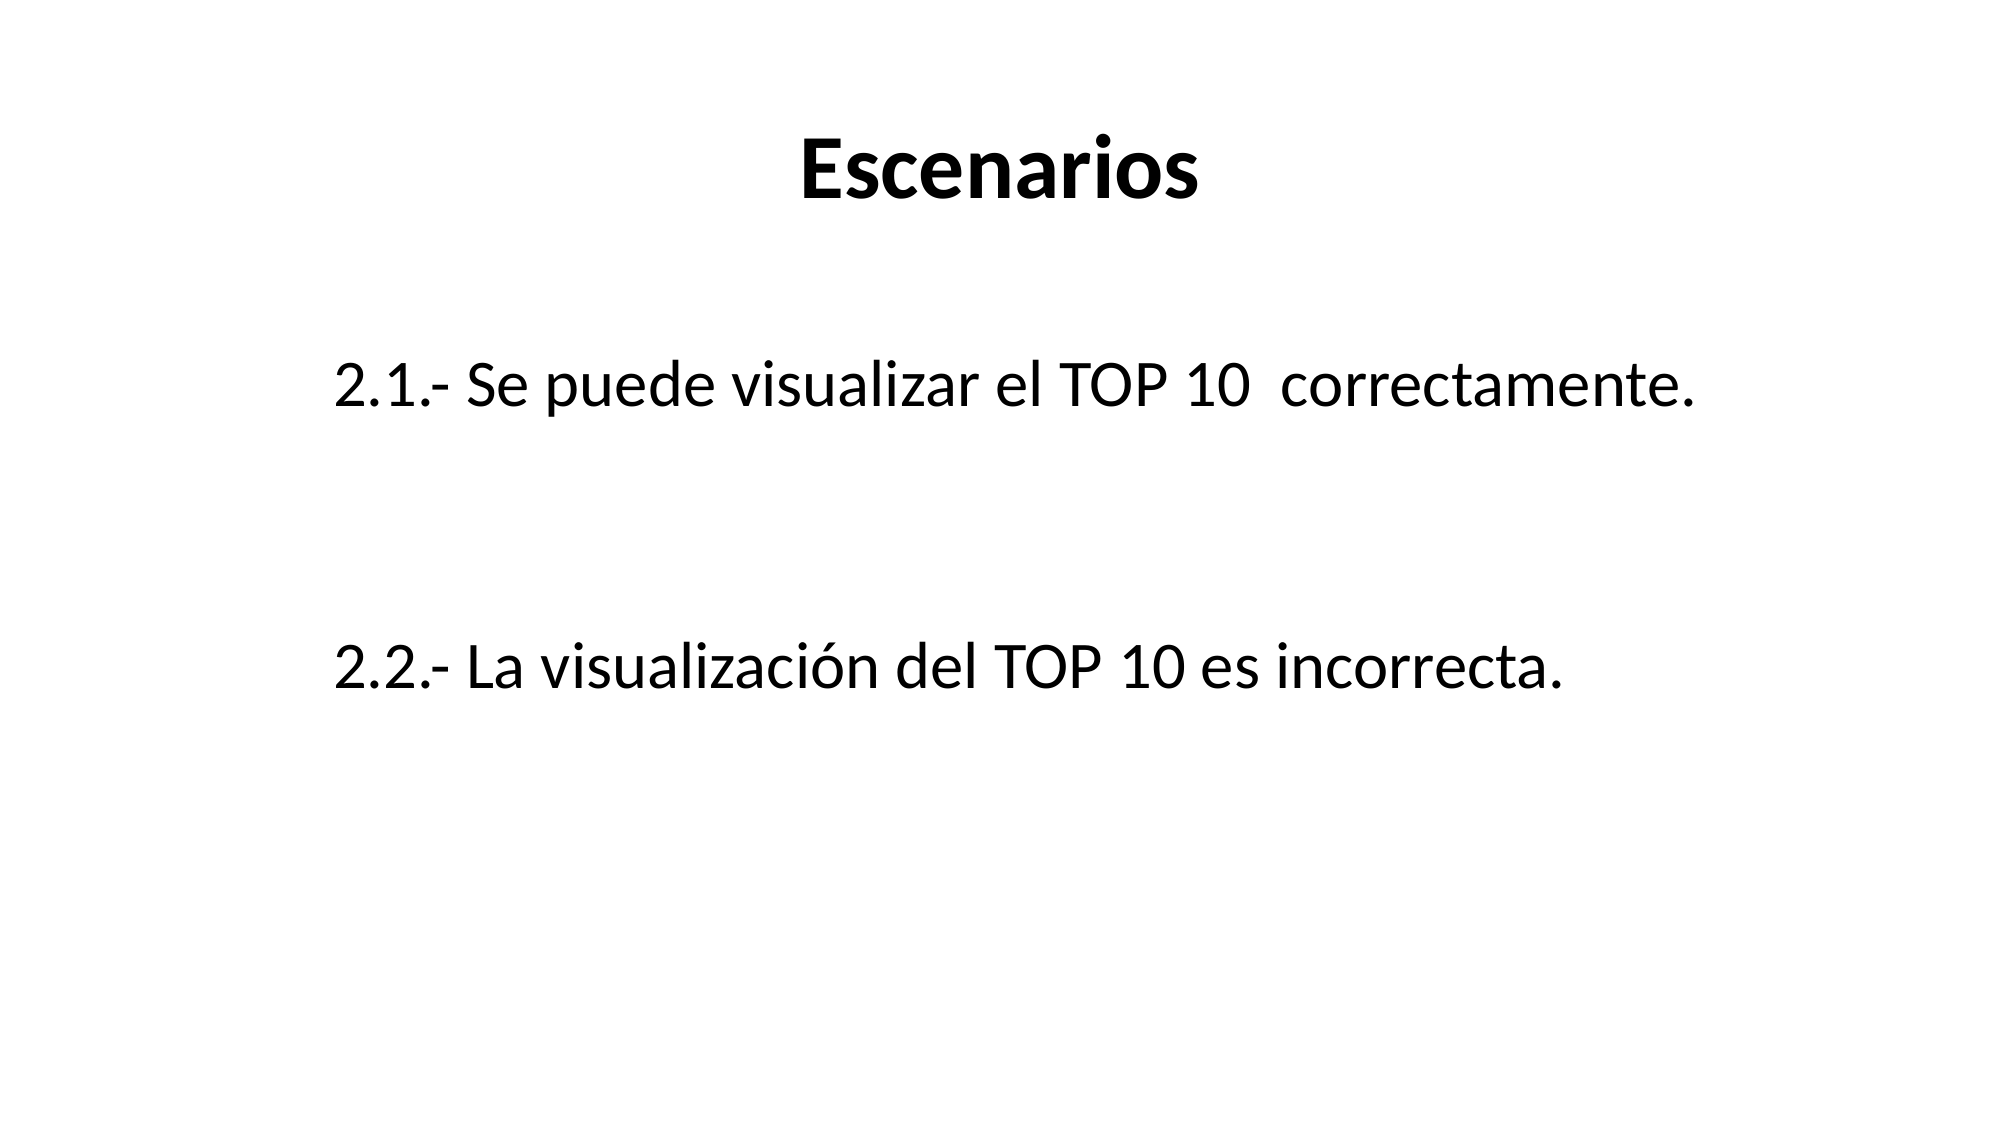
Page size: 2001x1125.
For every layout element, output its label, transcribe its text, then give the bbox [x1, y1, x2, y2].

list 2.1.- Se puede visualizar el TOP 10 correctamente. 2.2.- La visualización del TOP 10 es incorrecta. [318, 292, 1784, 931]
title Escenarios [137, 59, 1863, 278]
